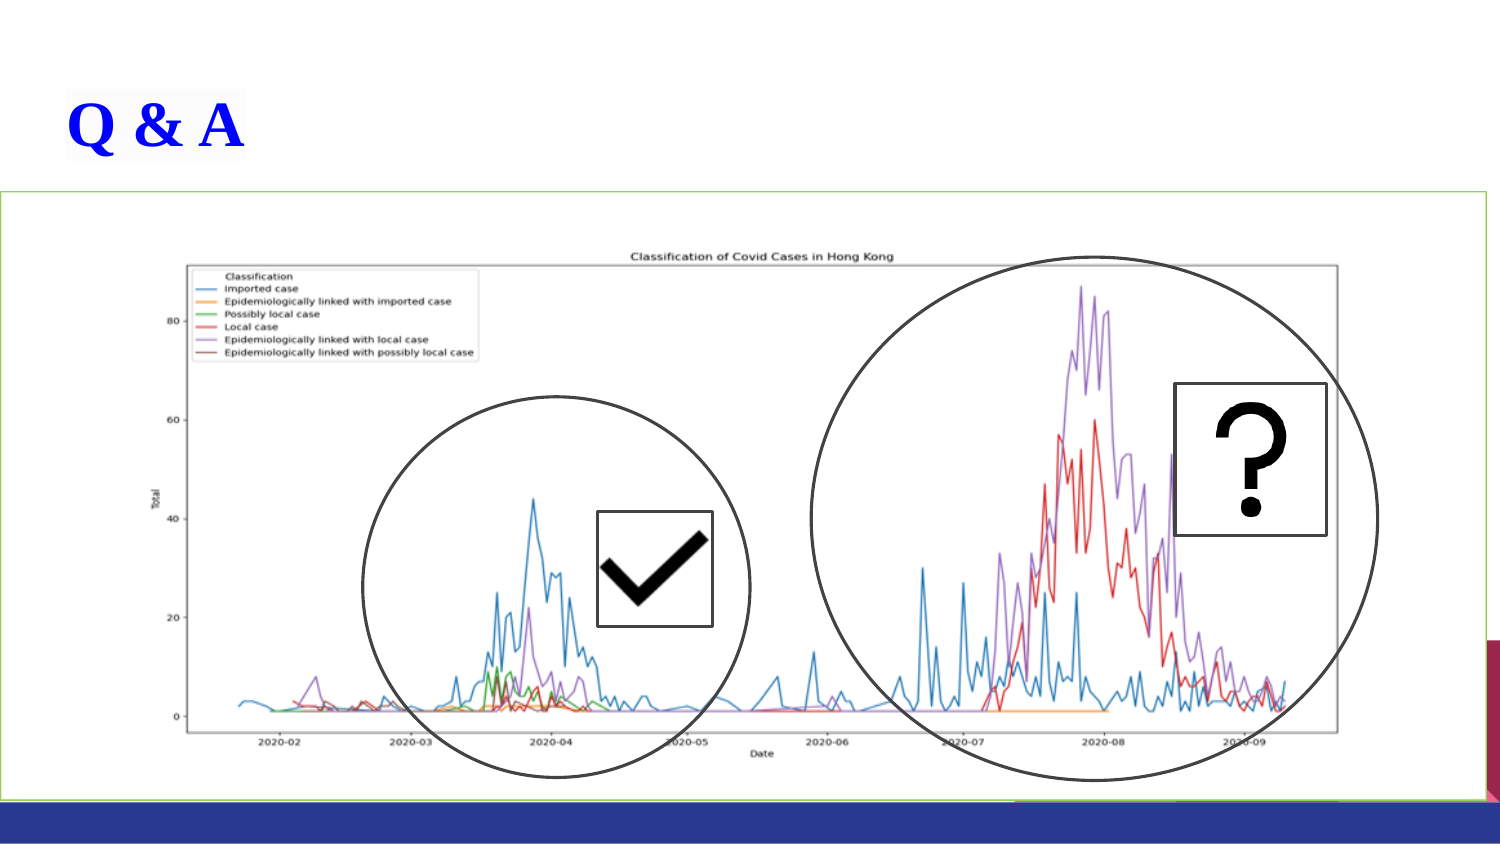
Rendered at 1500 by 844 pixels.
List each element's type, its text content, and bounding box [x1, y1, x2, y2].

picture [0, 191, 1487, 802]
title Q & A [51, 67, 1449, 167]
